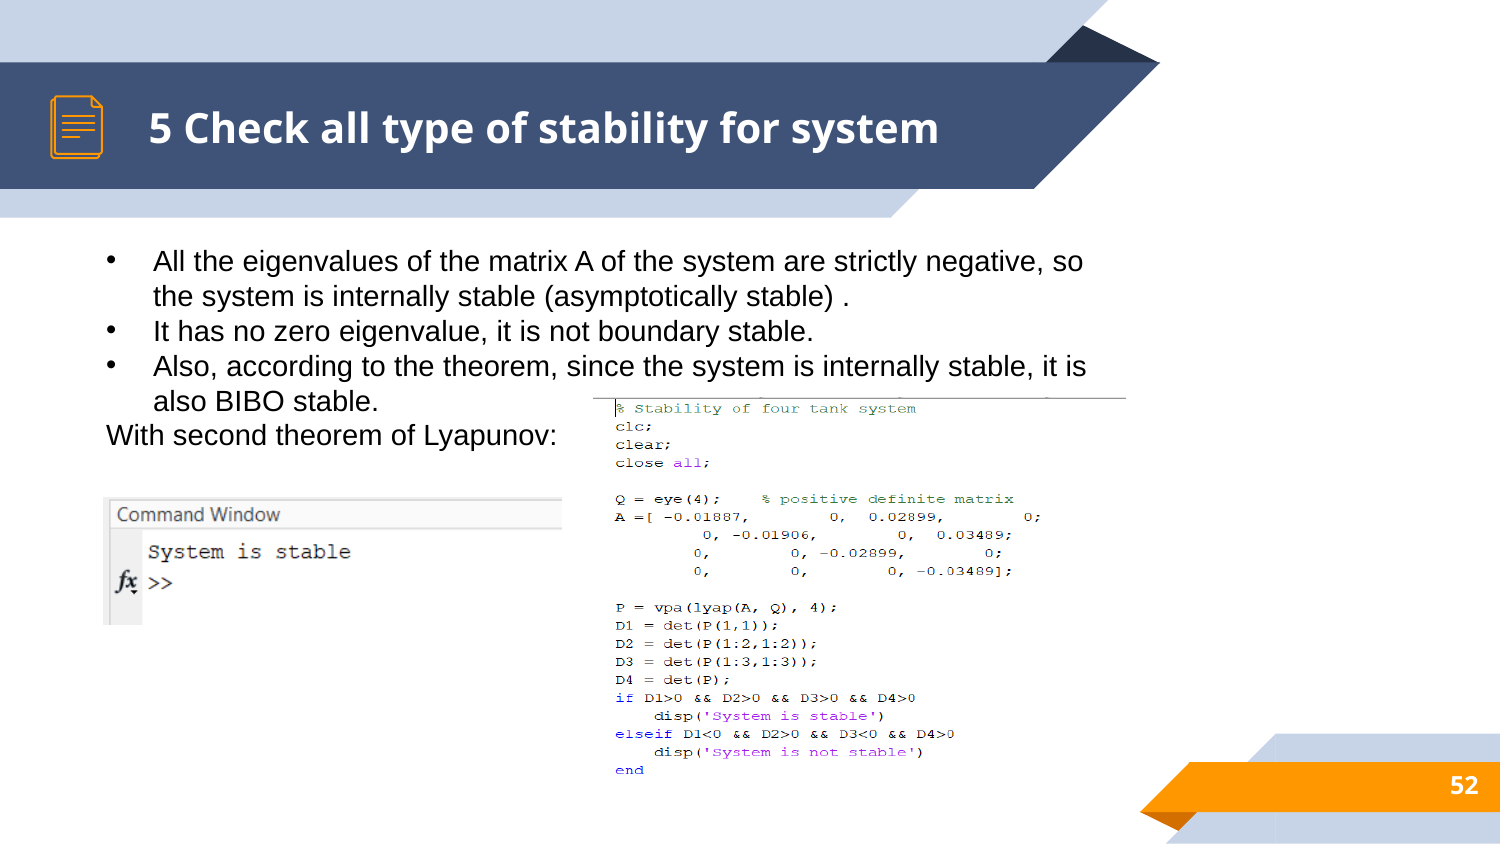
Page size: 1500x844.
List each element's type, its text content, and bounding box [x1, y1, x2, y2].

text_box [50, 96, 103, 159]
picture [593, 397, 1127, 835]
slide_number 52 [1249, 760, 1494, 813]
text_box All the eigenvalues of the matrix A of the system are strictly negative, so the system is internally stable (asymptotically stable) . It has no zero eigenvalue, it is not boundary stable. Also, according to the theorem, since the system is internally stable, it is also BIBO stable. With second theorem of Lyapunov: [91, 234, 1126, 494]
title 5 Check all type of stability for system [133, 64, 997, 190]
picture [103, 497, 562, 626]
